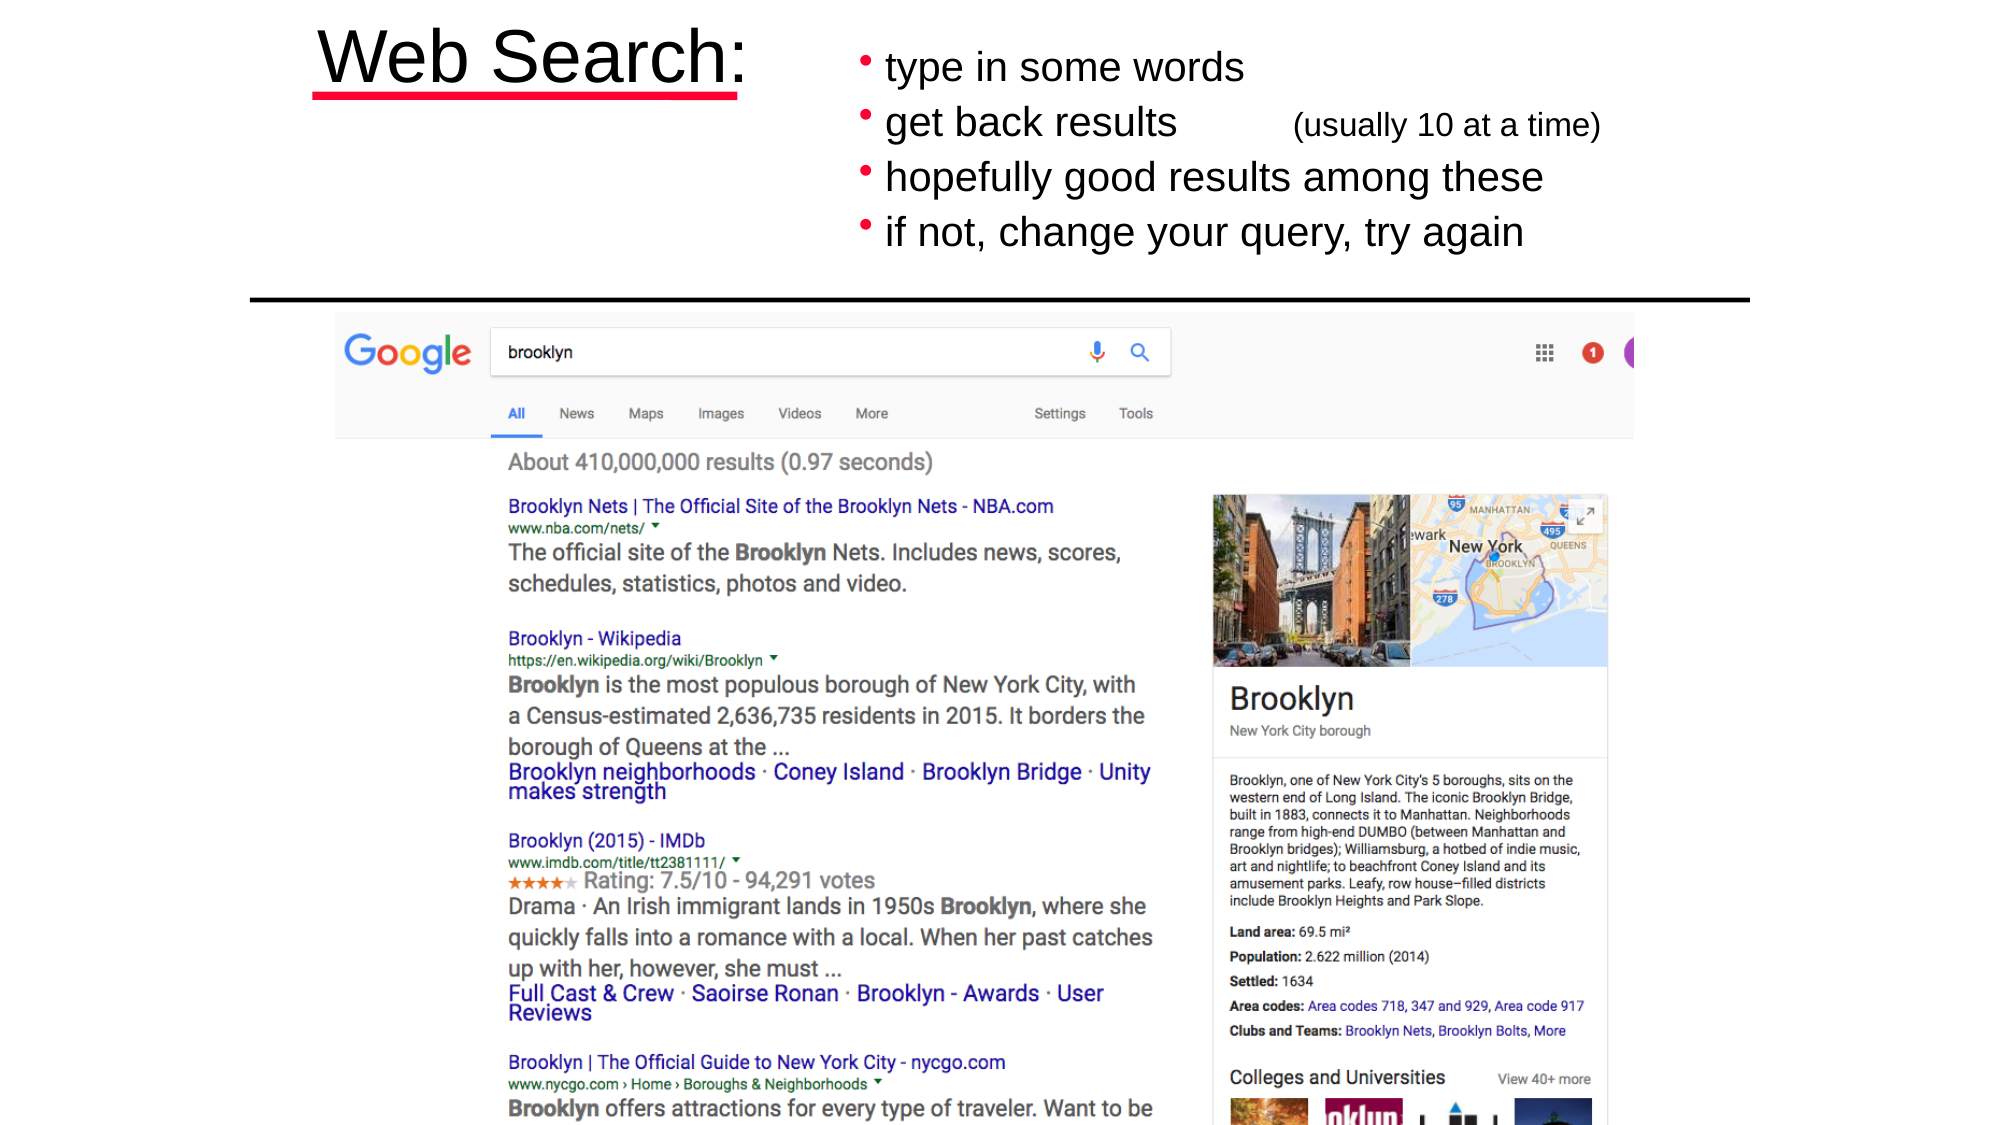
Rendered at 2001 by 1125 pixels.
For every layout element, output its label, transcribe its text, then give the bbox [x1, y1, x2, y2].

text_box Web Search: [302, 0, 765, 105]
picture [335, 312, 1634, 1125]
text_box type in some words get back results (usually 10 at a time) hopefully good results among these if not, change your query, try again [843, 27, 1618, 263]
